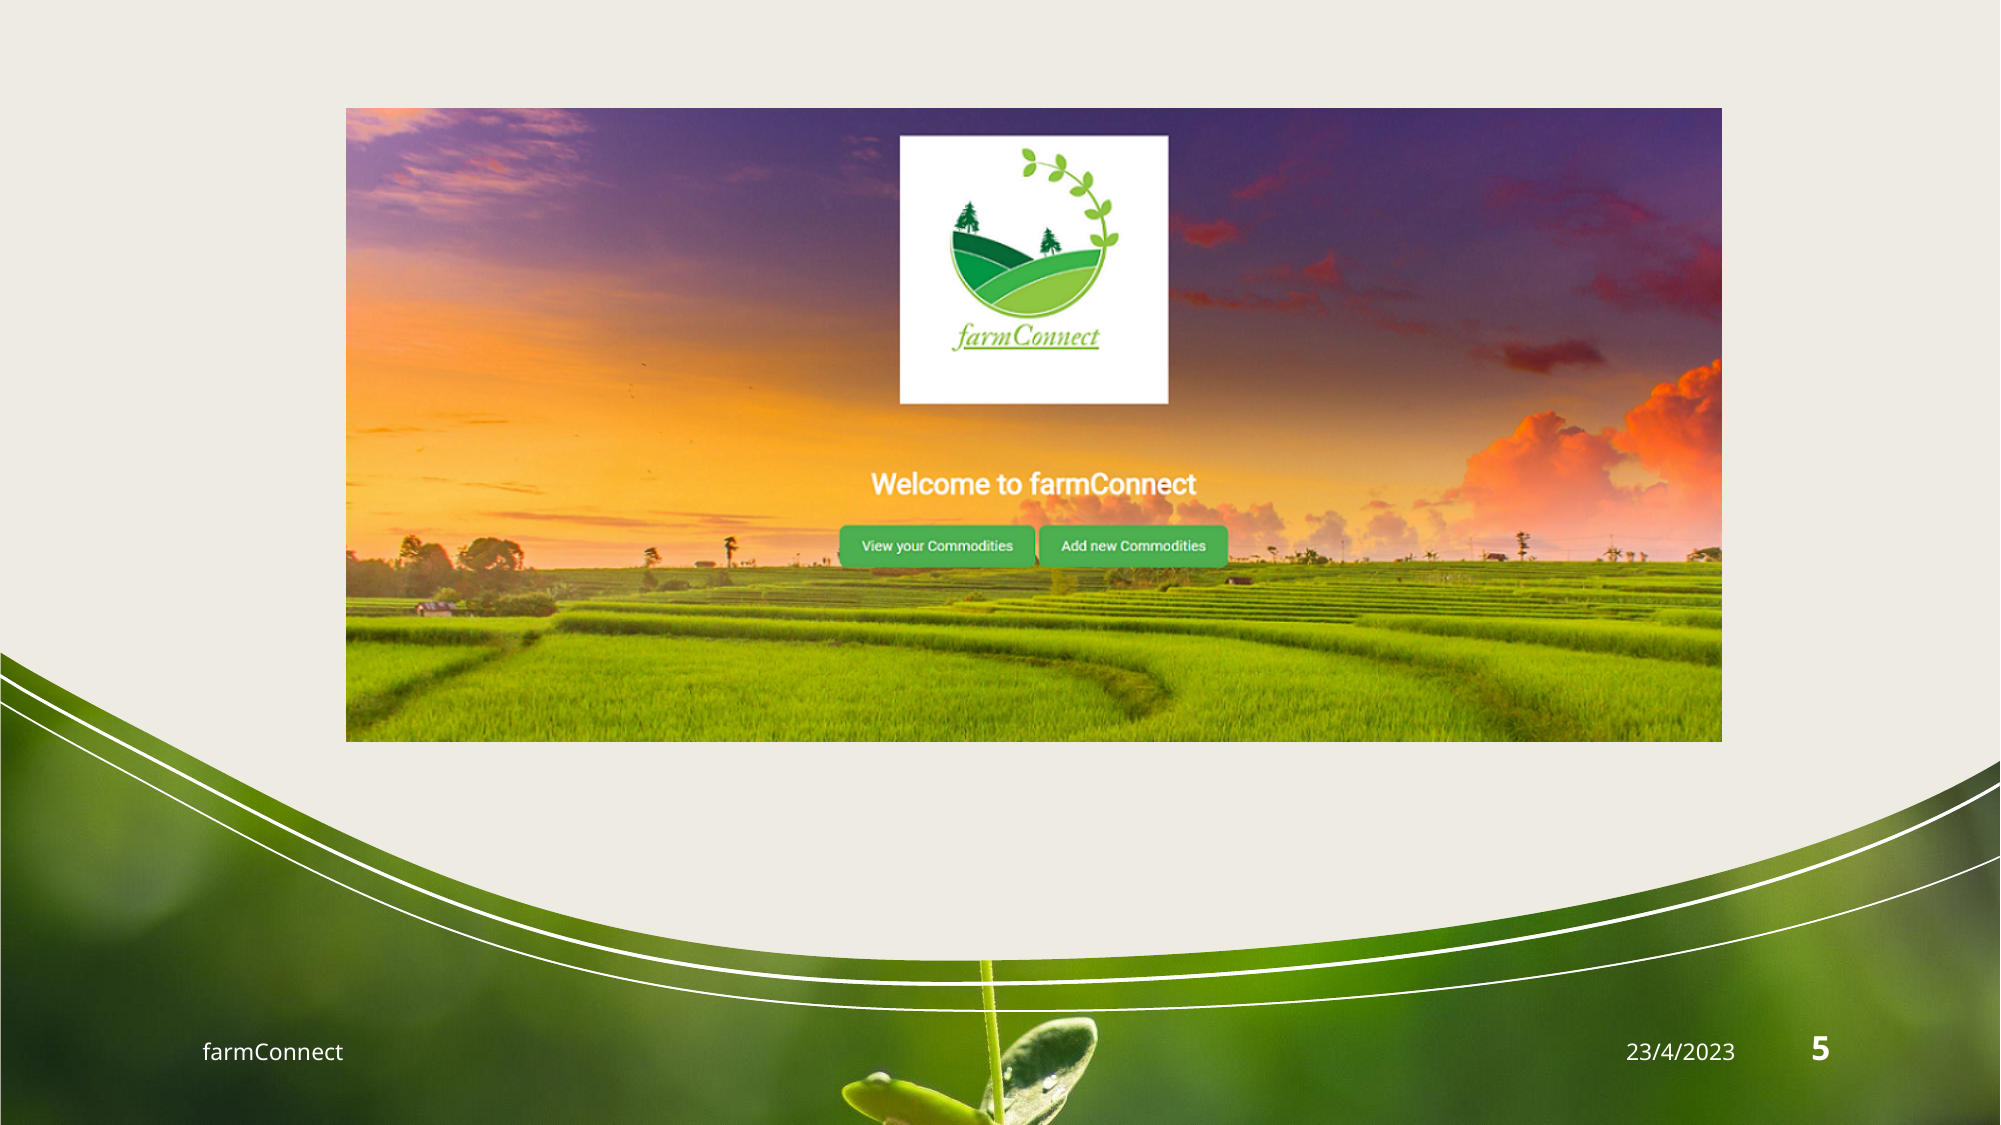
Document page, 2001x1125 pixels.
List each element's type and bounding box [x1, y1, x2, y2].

list [346, 107, 1723, 743]
picture [0, 652, 2000, 1125]
